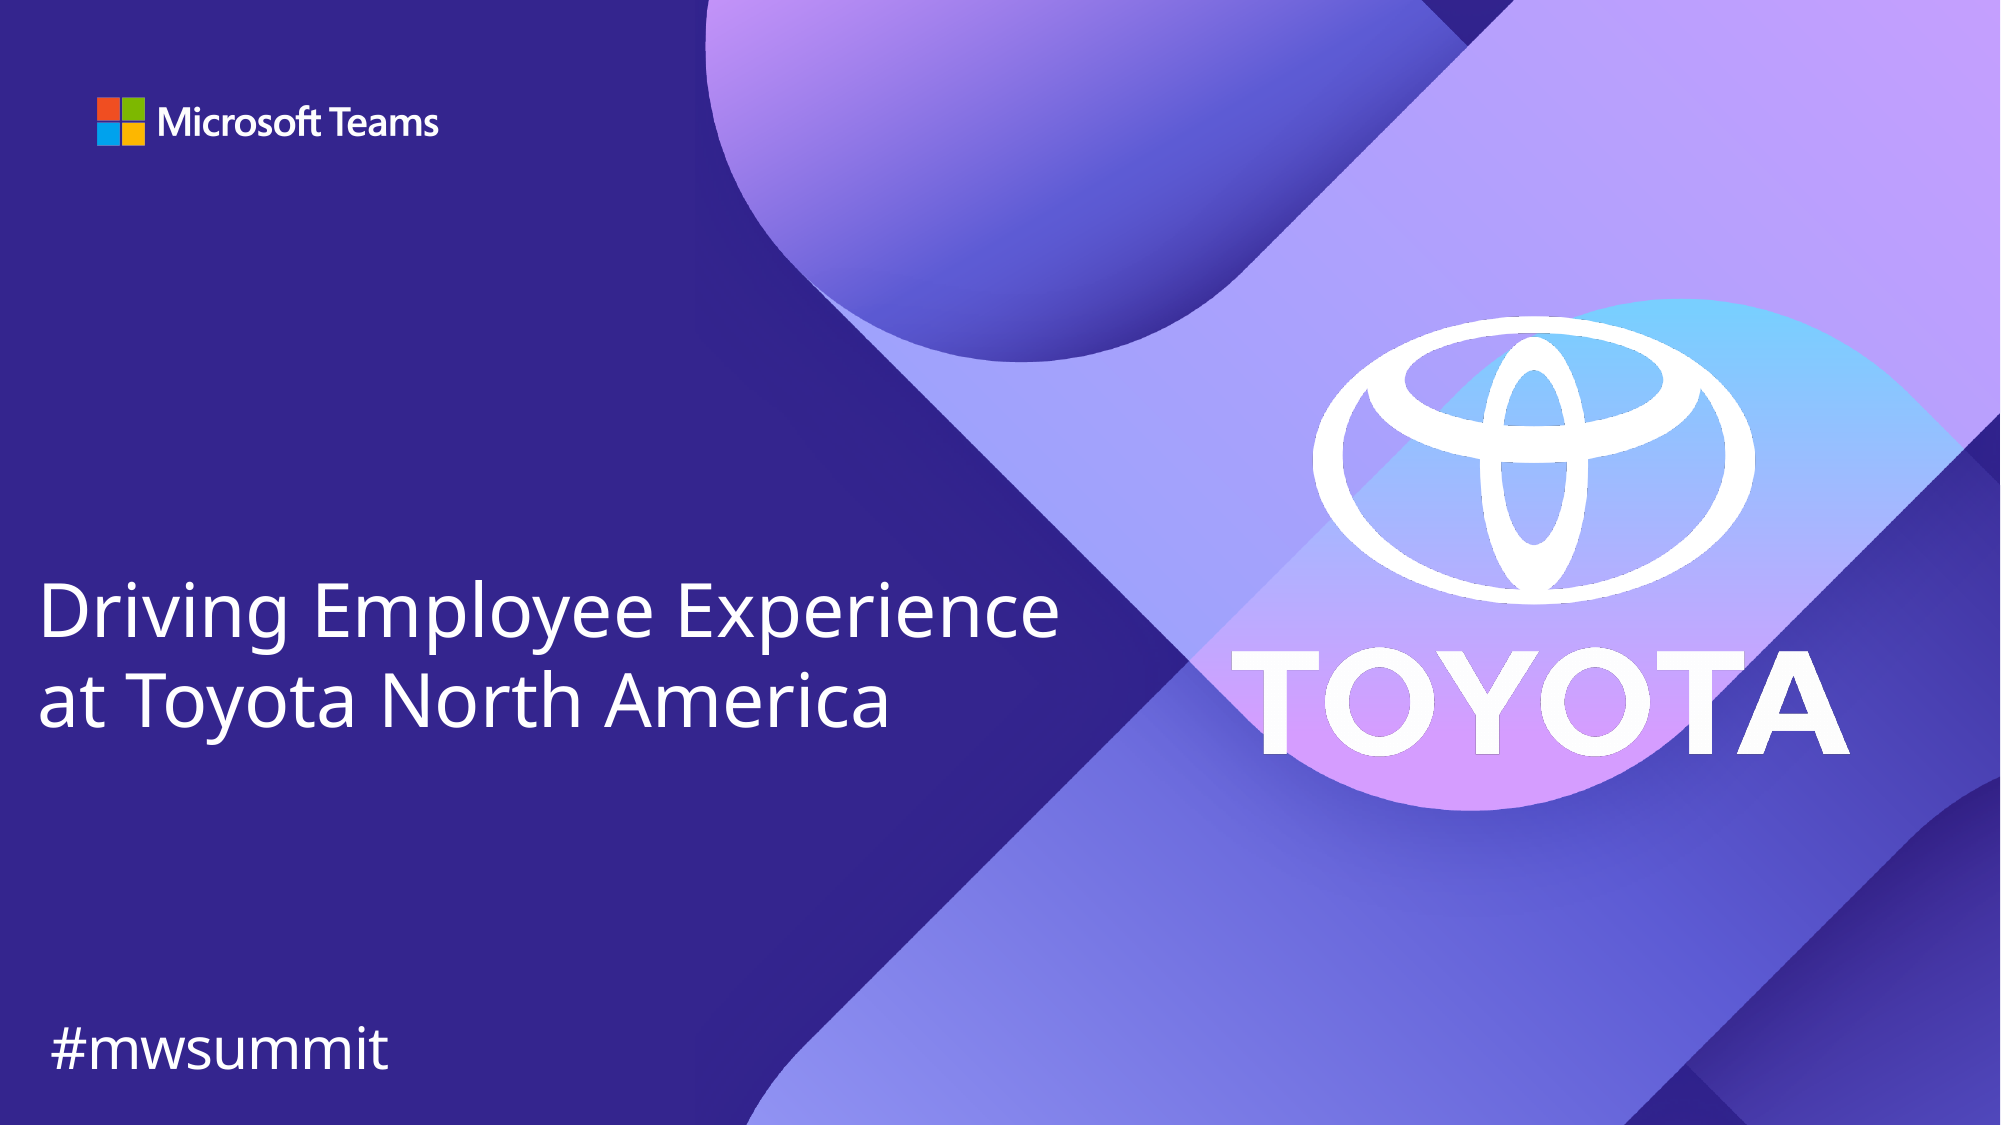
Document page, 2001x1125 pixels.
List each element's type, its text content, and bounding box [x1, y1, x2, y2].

picture [48, 50, 486, 193]
text_box Driving Employee Experience at Toyota North America [37, 562, 1089, 743]
picture [695, 0, 2001, 1125]
text_box #mwsummit [50, 1010, 955, 1081]
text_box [1201, 285, 1856, 808]
